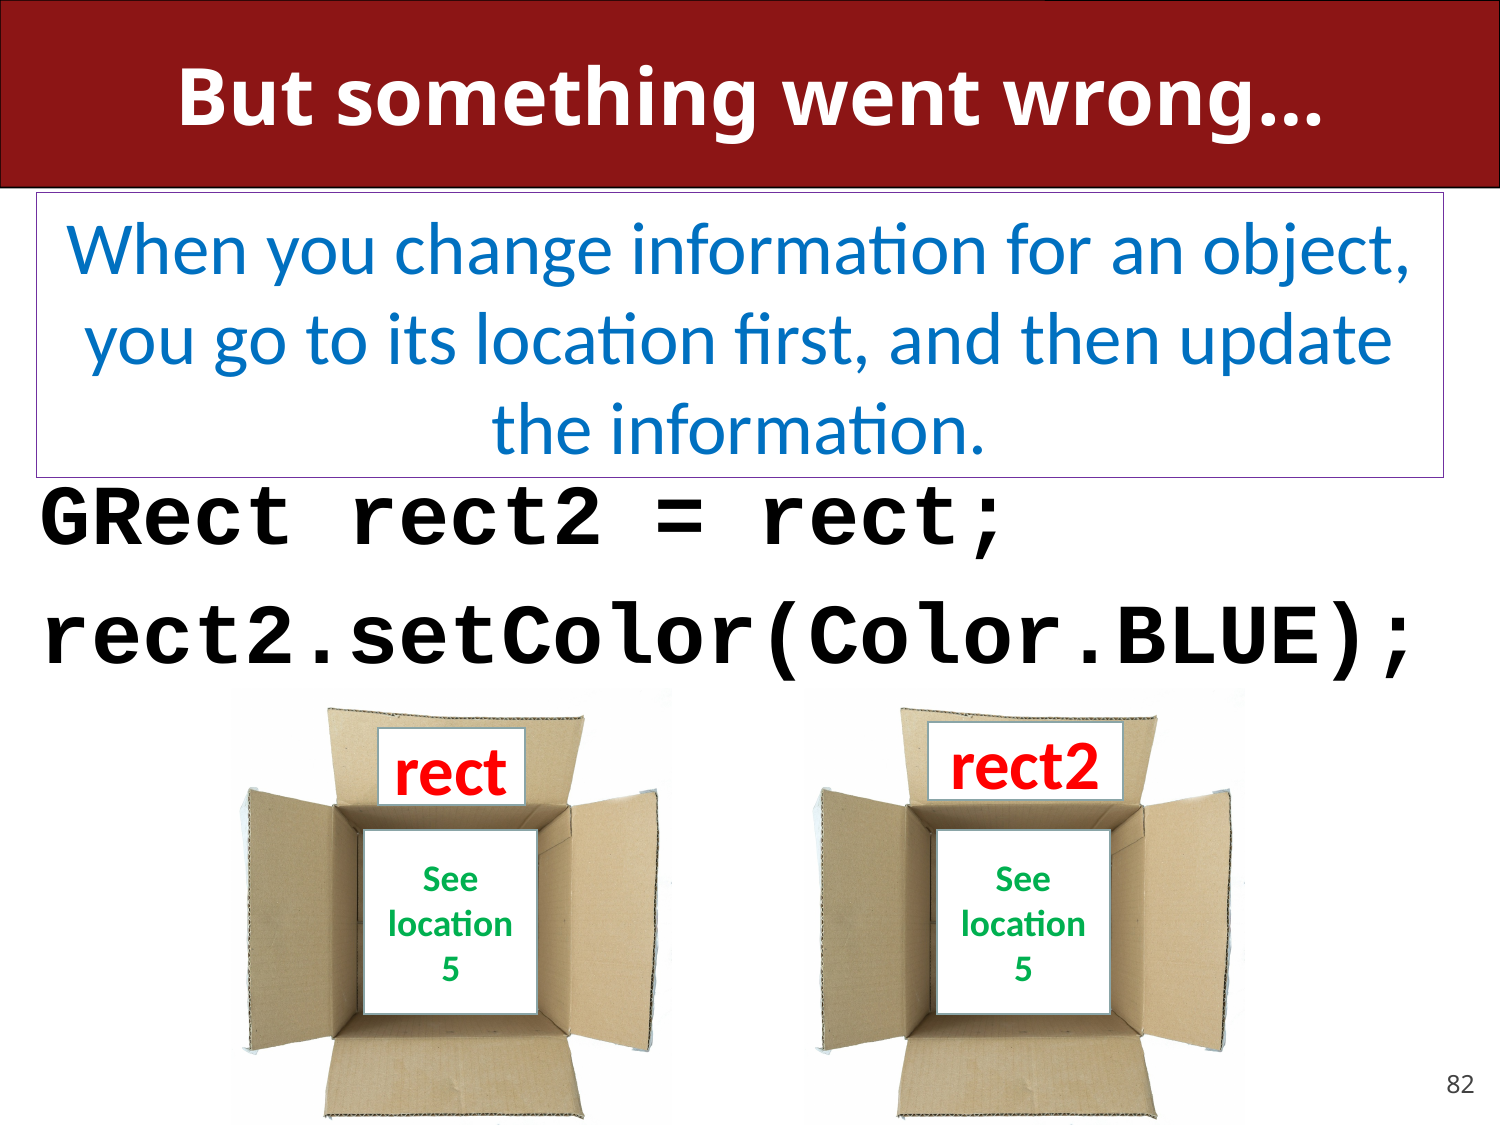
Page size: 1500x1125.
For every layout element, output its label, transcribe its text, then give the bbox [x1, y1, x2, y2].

text_box When you change information for an object, you go to its location first, and then update the information. [36, 192, 1444, 478]
title But something went wrong… [75, 0, 1425, 188]
picture [231, 688, 672, 1125]
picture [804, 688, 1245, 1125]
list GRect rect2 = rect; rect2.setColor(Color.BLUE); [24, 212, 1475, 1063]
